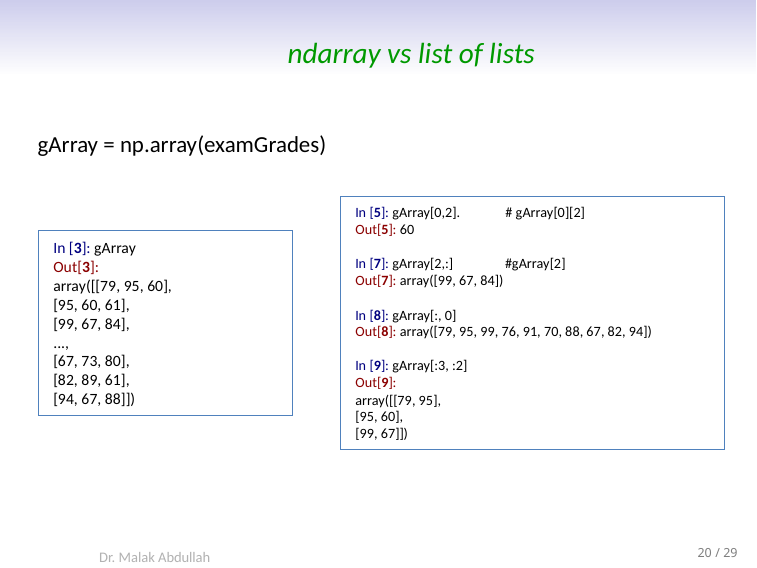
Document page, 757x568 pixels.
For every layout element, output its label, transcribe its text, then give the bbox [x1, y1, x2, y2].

text_box In [5]: gArray[0,2]. # gArray[0][2] Out[5]: 60 In [7]: gArray[2,:] #gArray[2] Out[7]: array([99, 67, 84]) In [8]: gArray[:, 0] Out[8]: array([79, 95, 99, 76, 91, 70, 88, 67, 82, 94]) In [9]: gArray[:3, :2] Out[9]: array([[79, 95], [95, 60], [99, 67]]) [340, 196, 725, 450]
footer Dr. Malak Abdullah [0, 548, 332, 566]
slide_number 20 / 29 [691, 548, 749, 565]
picture [0, 0, 756, 74]
text_box In [3]: gArray Out[3]: array([[79, 95, 60], [95, 60, 61], [99, 67, 84], ..., [67, 73, 80], [82, 89, 61], [94, 67, 88]]) [38, 230, 293, 416]
list gArray = np.array(examGrades) [37, 129, 690, 169]
title ndarray vs list of lists [287, 34, 566, 106]
